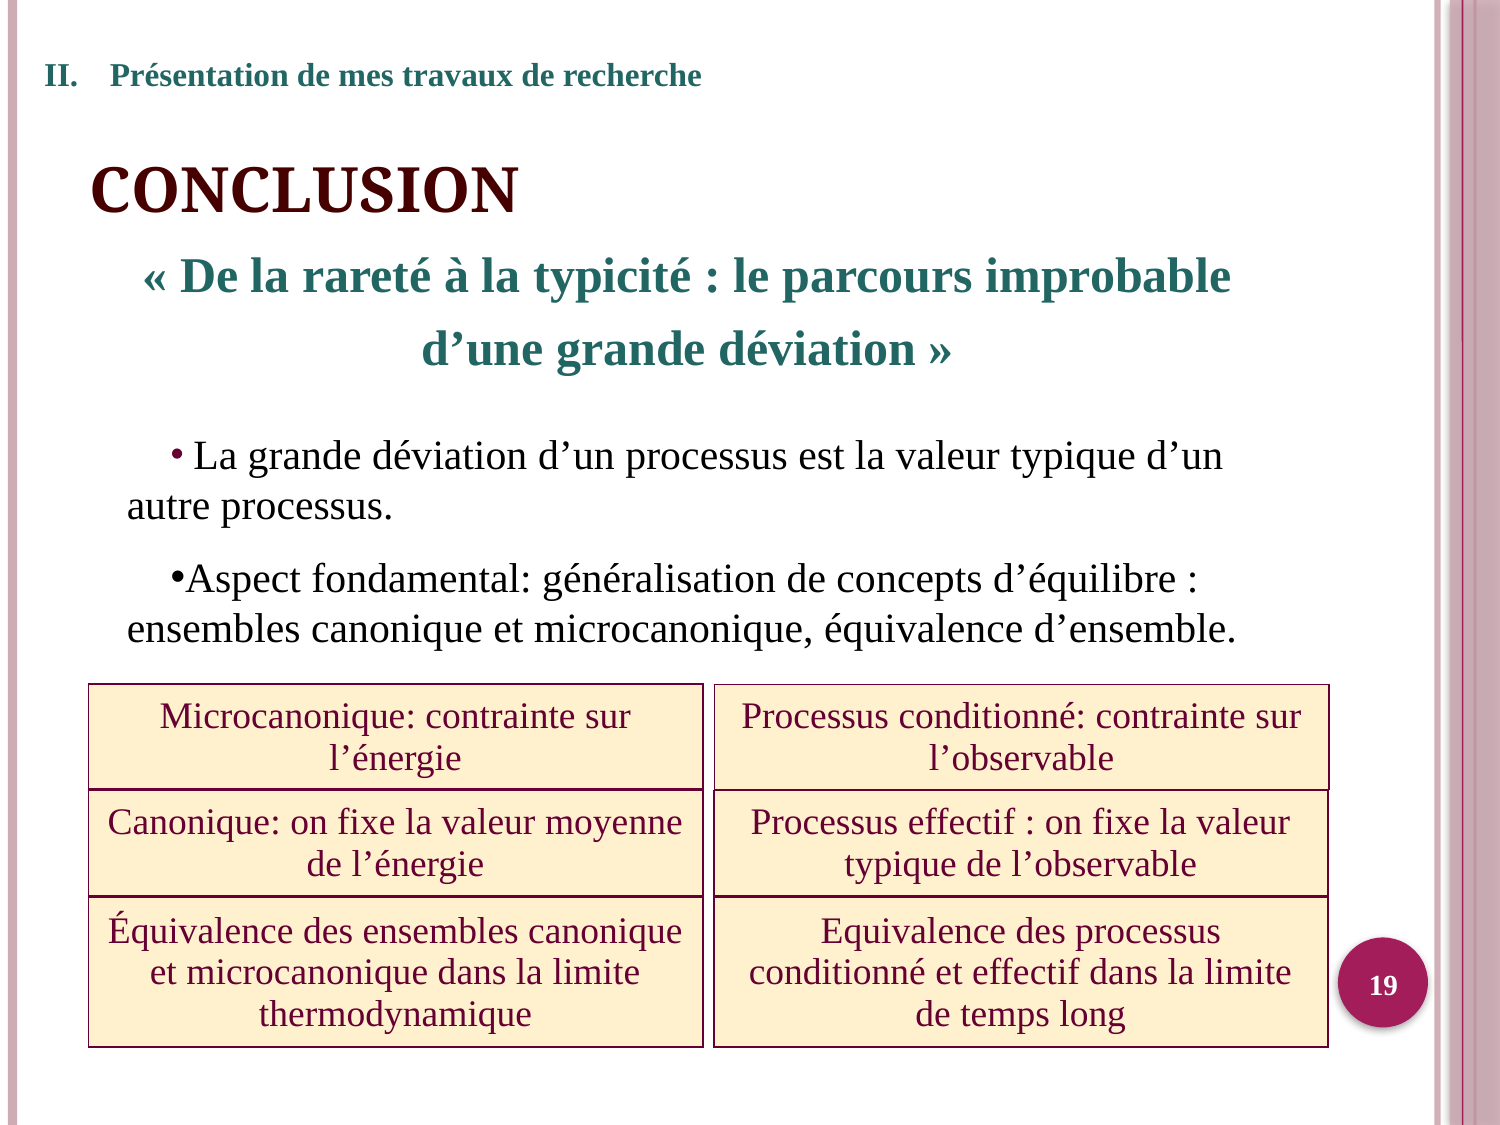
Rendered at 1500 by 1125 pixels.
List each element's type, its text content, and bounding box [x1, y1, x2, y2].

table_header Processus effectif : on fixe la valeur typique de l’observable [715, 791, 1327, 895]
table_header Processus conditionné: contrainte sur l’observable [715, 685, 1328, 789]
footer Présentation de mes travaux de recherche [29, 42, 1022, 103]
table_header Canonique: on fixe la valeur moyenne de l’énergie [89, 791, 702, 895]
text_box La grande déviation d’un processus est la valeur typique d’un autre processus. Aspect fondamental: généralisation de concepts d’équilibre : ensembles canonique et microcanonique, équivalence d’ensemble. [112, 420, 1317, 659]
list « De la rareté à la typicité : le parcours improbable d’une grande déviation » [75, 235, 1300, 409]
slide_number 19 [1333, 940, 1434, 1027]
table_header Microcanonique: contrainte sur l’énergie [89, 685, 702, 788]
title Conclusion [75, 125, 1424, 233]
table_header Equivalence des processus conditionné et effectif dans la limite de temps long [715, 898, 1327, 1046]
table_header Équivalence des ensembles canonique et microcanonique dans la limite thermodynamique [89, 898, 702, 1046]
